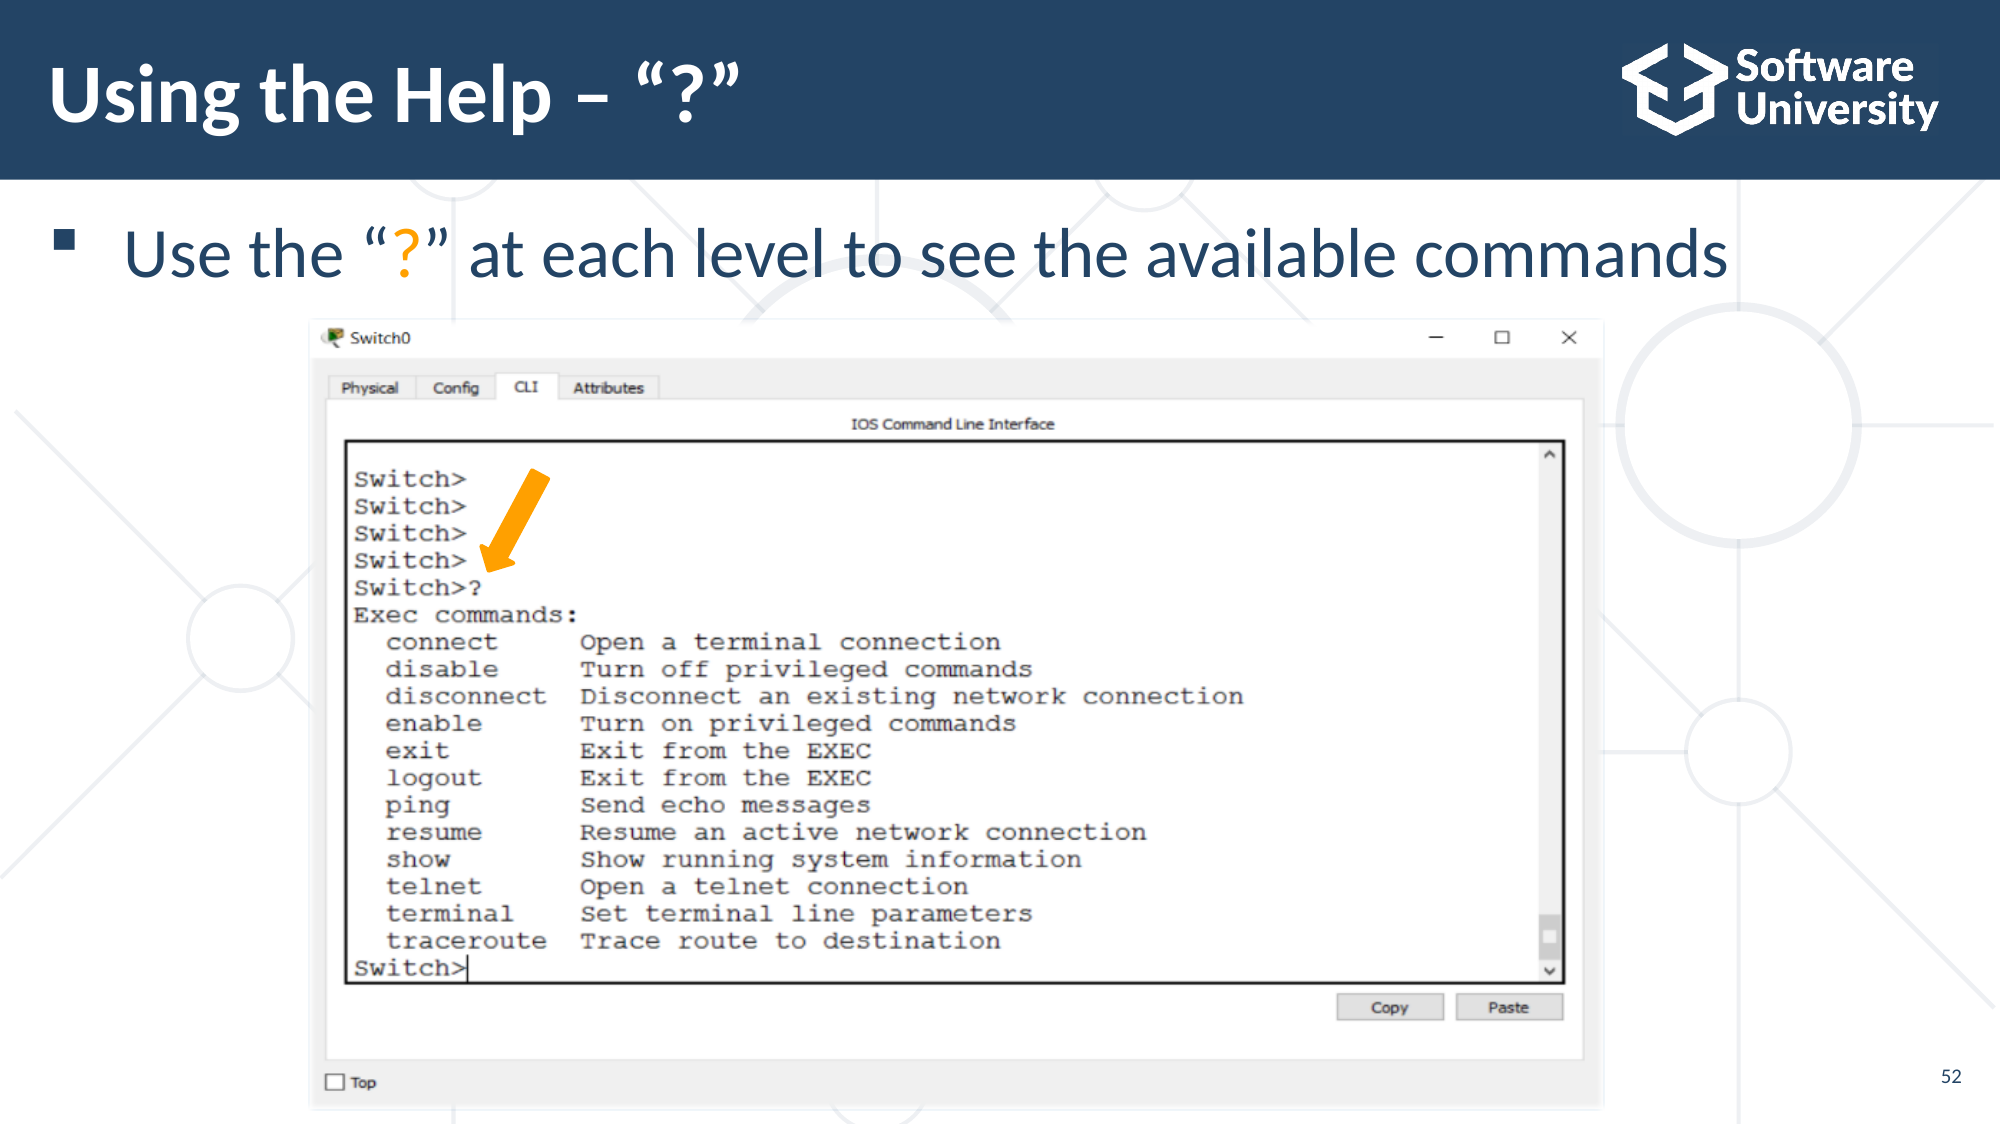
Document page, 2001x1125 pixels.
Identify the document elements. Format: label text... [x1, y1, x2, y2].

slide_number 52 [1897, 1049, 1968, 1101]
picture [308, 318, 1605, 1111]
list Use the “?” at each level to see the available commands [31, 196, 1970, 1050]
picture [1622, 43, 1939, 136]
title Using the Help – “?” [31, 16, 1591, 162]
